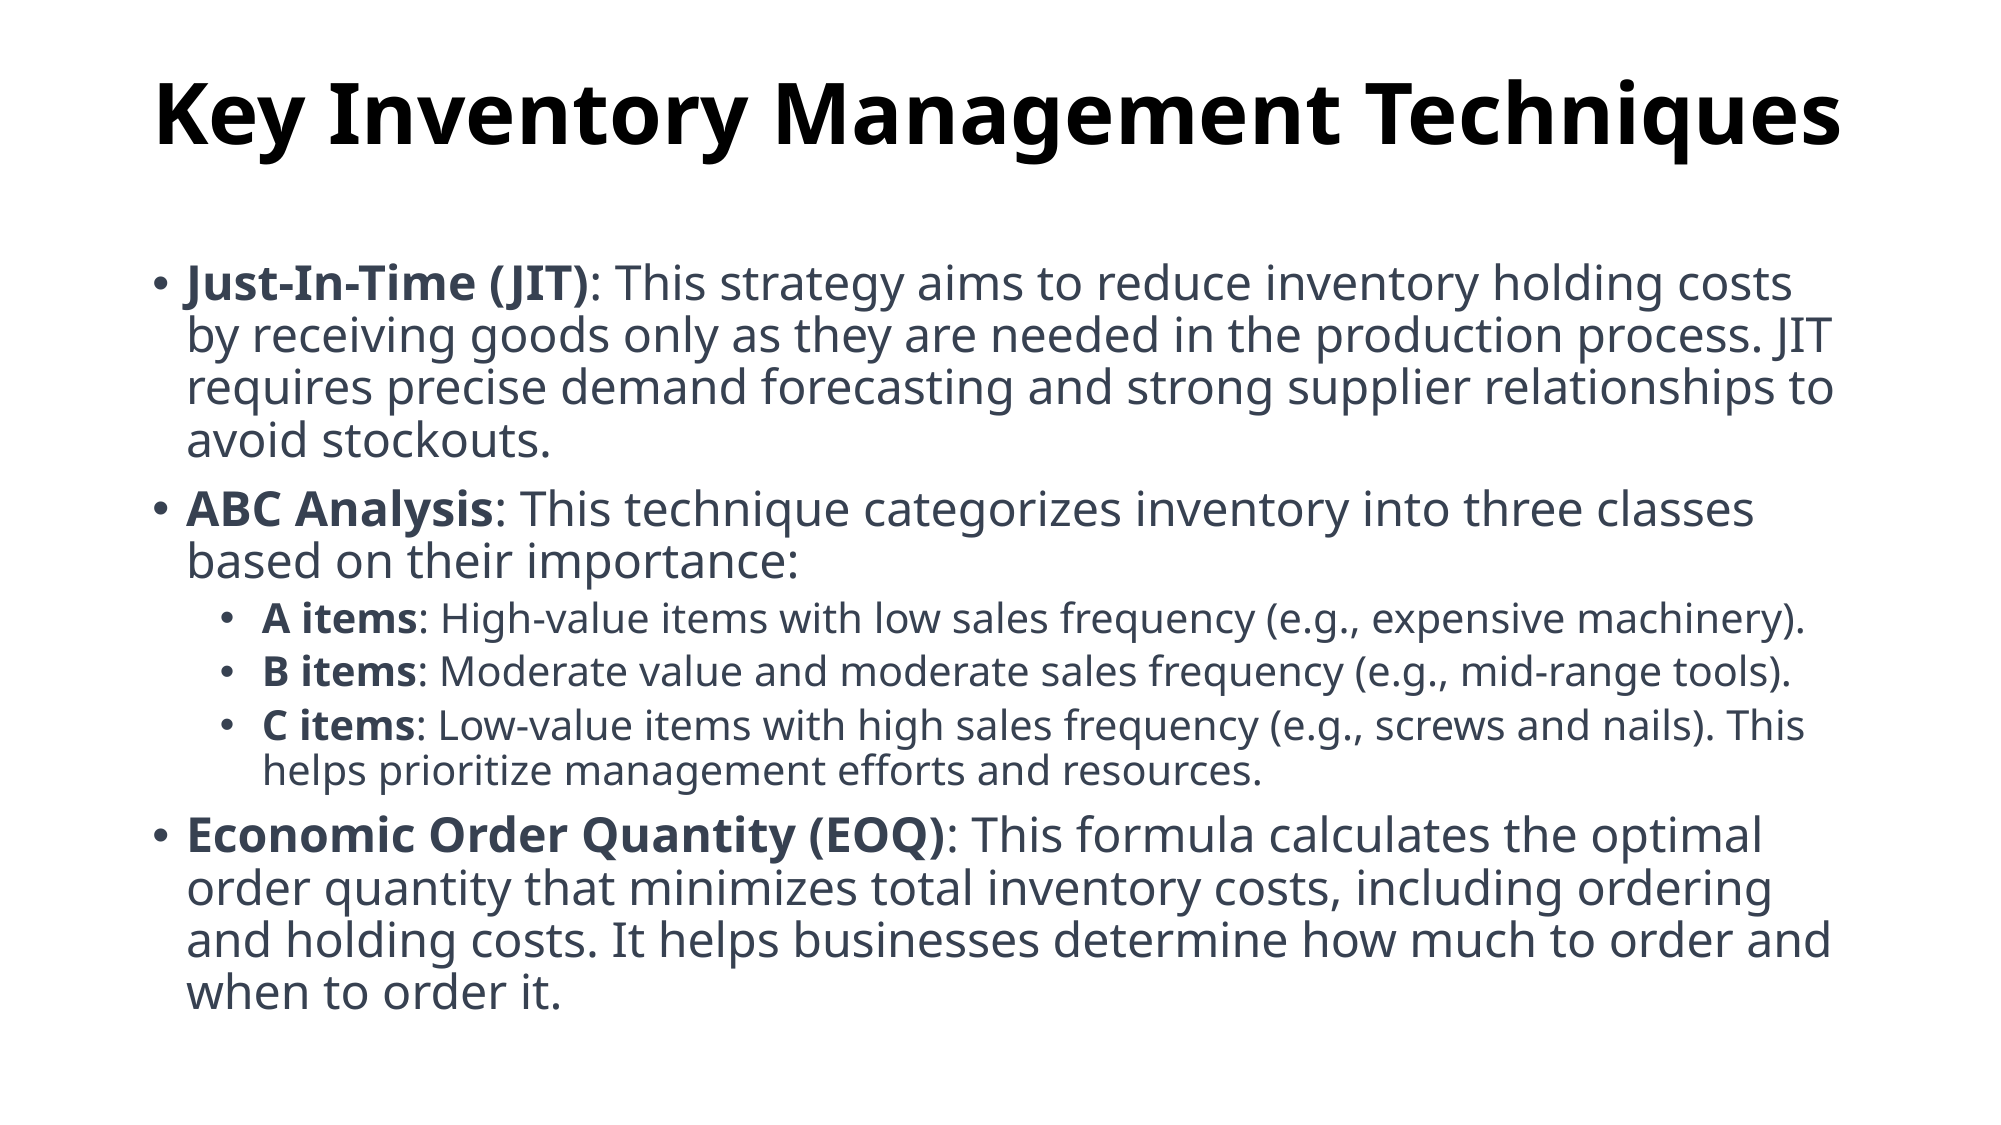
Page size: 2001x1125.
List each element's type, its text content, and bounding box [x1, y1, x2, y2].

title Key Inventory Management Techniques [137, 59, 1863, 251]
list Just-In-Time (JIT): This strategy aims to reduce inventory holding costs by receiving goods only as they are needed in the production process. JIT requires precise demand forecasting and strong supplier relationships to avoid stockouts. ABC Analysis: This technique categorizes inventory into three classes based on their importance: A items: High-value items with low sales frequency (e.g., expensive machinery). B items: Moderate value and moderate sales frequency (e.g., mid-range tools). C items: Low-value items with high sales frequency (e.g., screws and nails). This helps prioritize management efforts and resources. Economic Order Quantity (EOQ): This formula calculates the optimal order quantity that minimizes total inventory costs, including ordering and holding costs. It helps businesses determine how much to order and when to order it. [137, 251, 1863, 1042]
